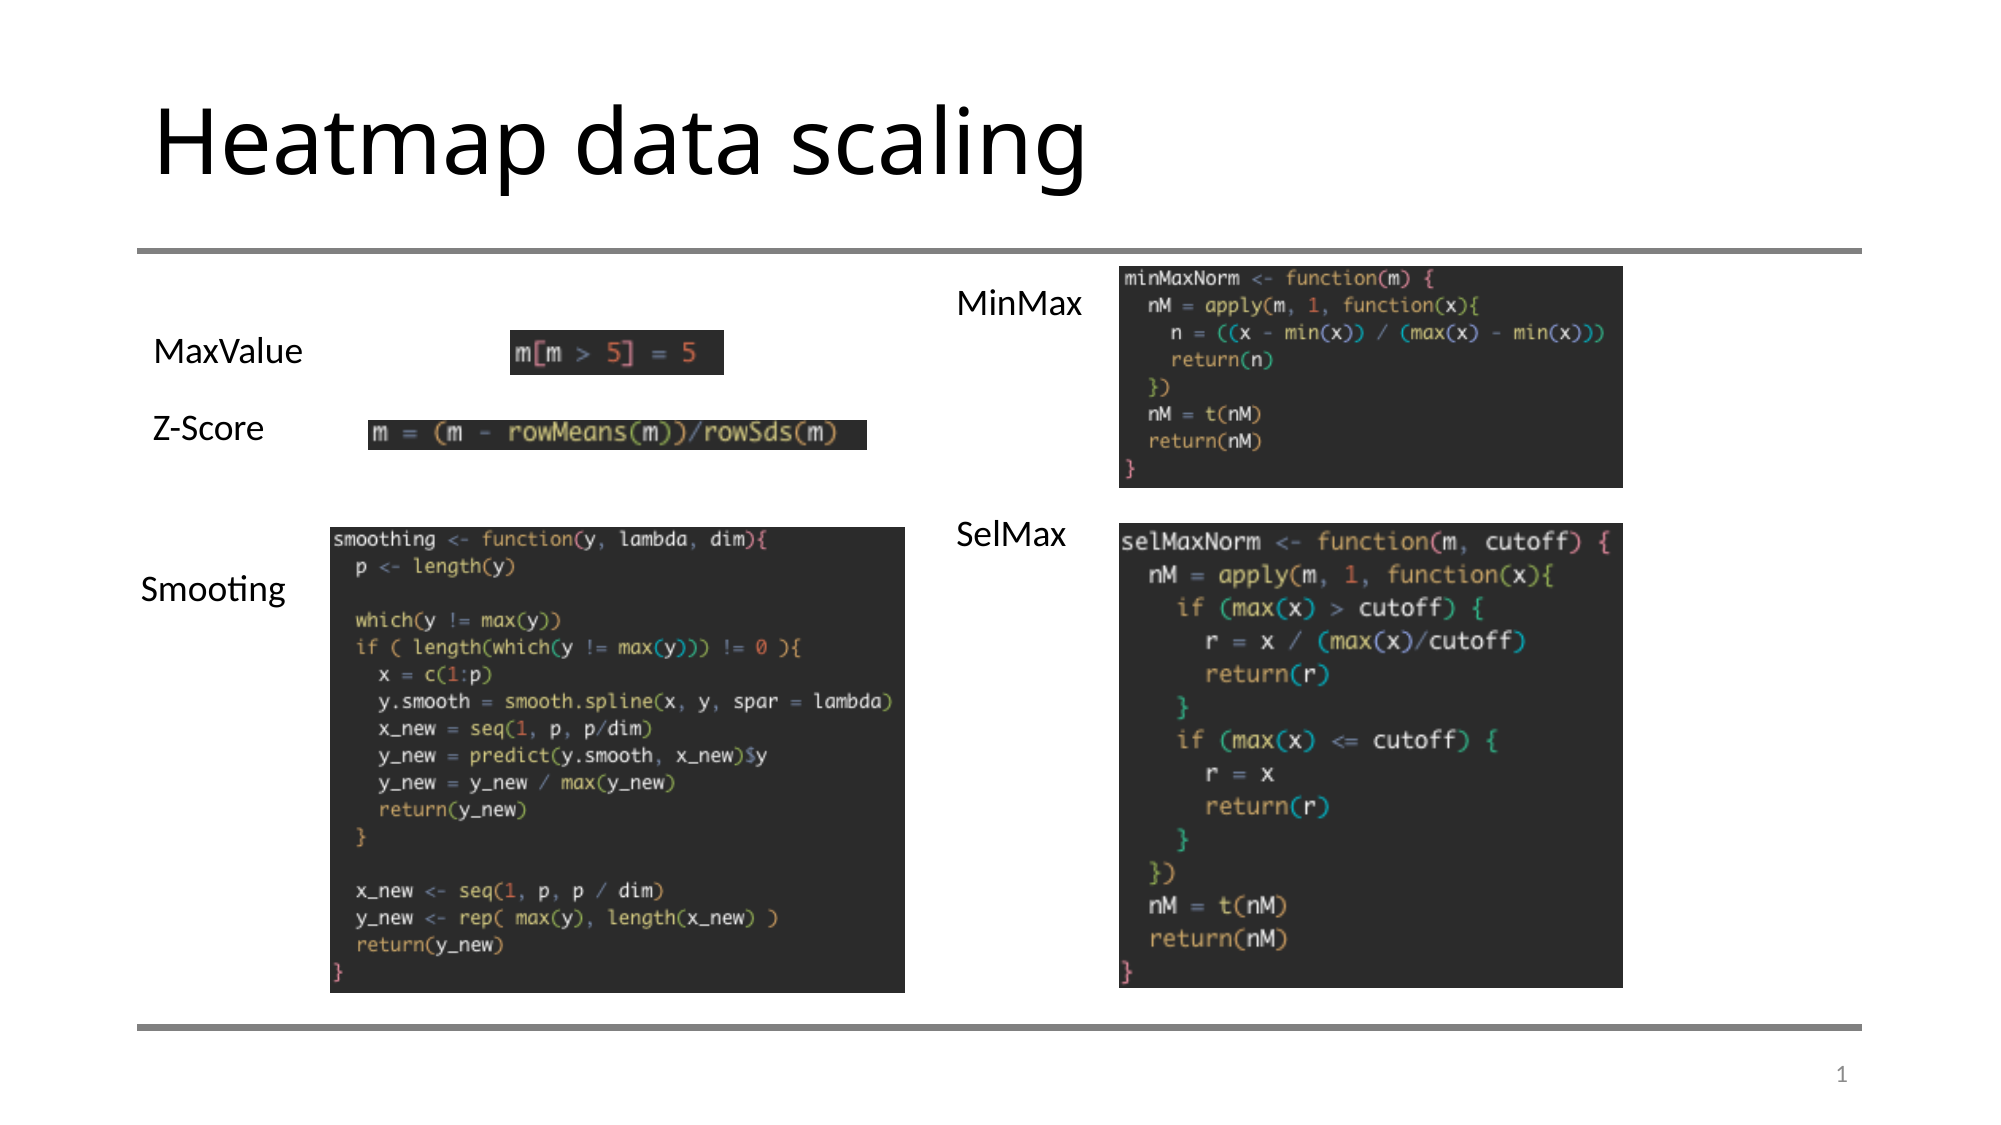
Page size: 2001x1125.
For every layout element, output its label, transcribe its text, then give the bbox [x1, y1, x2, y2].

picture [510, 330, 724, 375]
text_box SelMax [941, 501, 1082, 562]
text_box MaxValue [138, 318, 319, 378]
picture [1119, 523, 1623, 988]
text_box MinMax [941, 270, 1098, 330]
slide_number 1 [1820, 1042, 1863, 1103]
picture [368, 419, 867, 450]
picture [1119, 266, 1623, 488]
title Heatmap data scaling [137, 59, 1863, 231]
text_box Smooting [126, 557, 302, 617]
text_box Z-Score [138, 396, 280, 456]
picture [330, 527, 905, 993]
